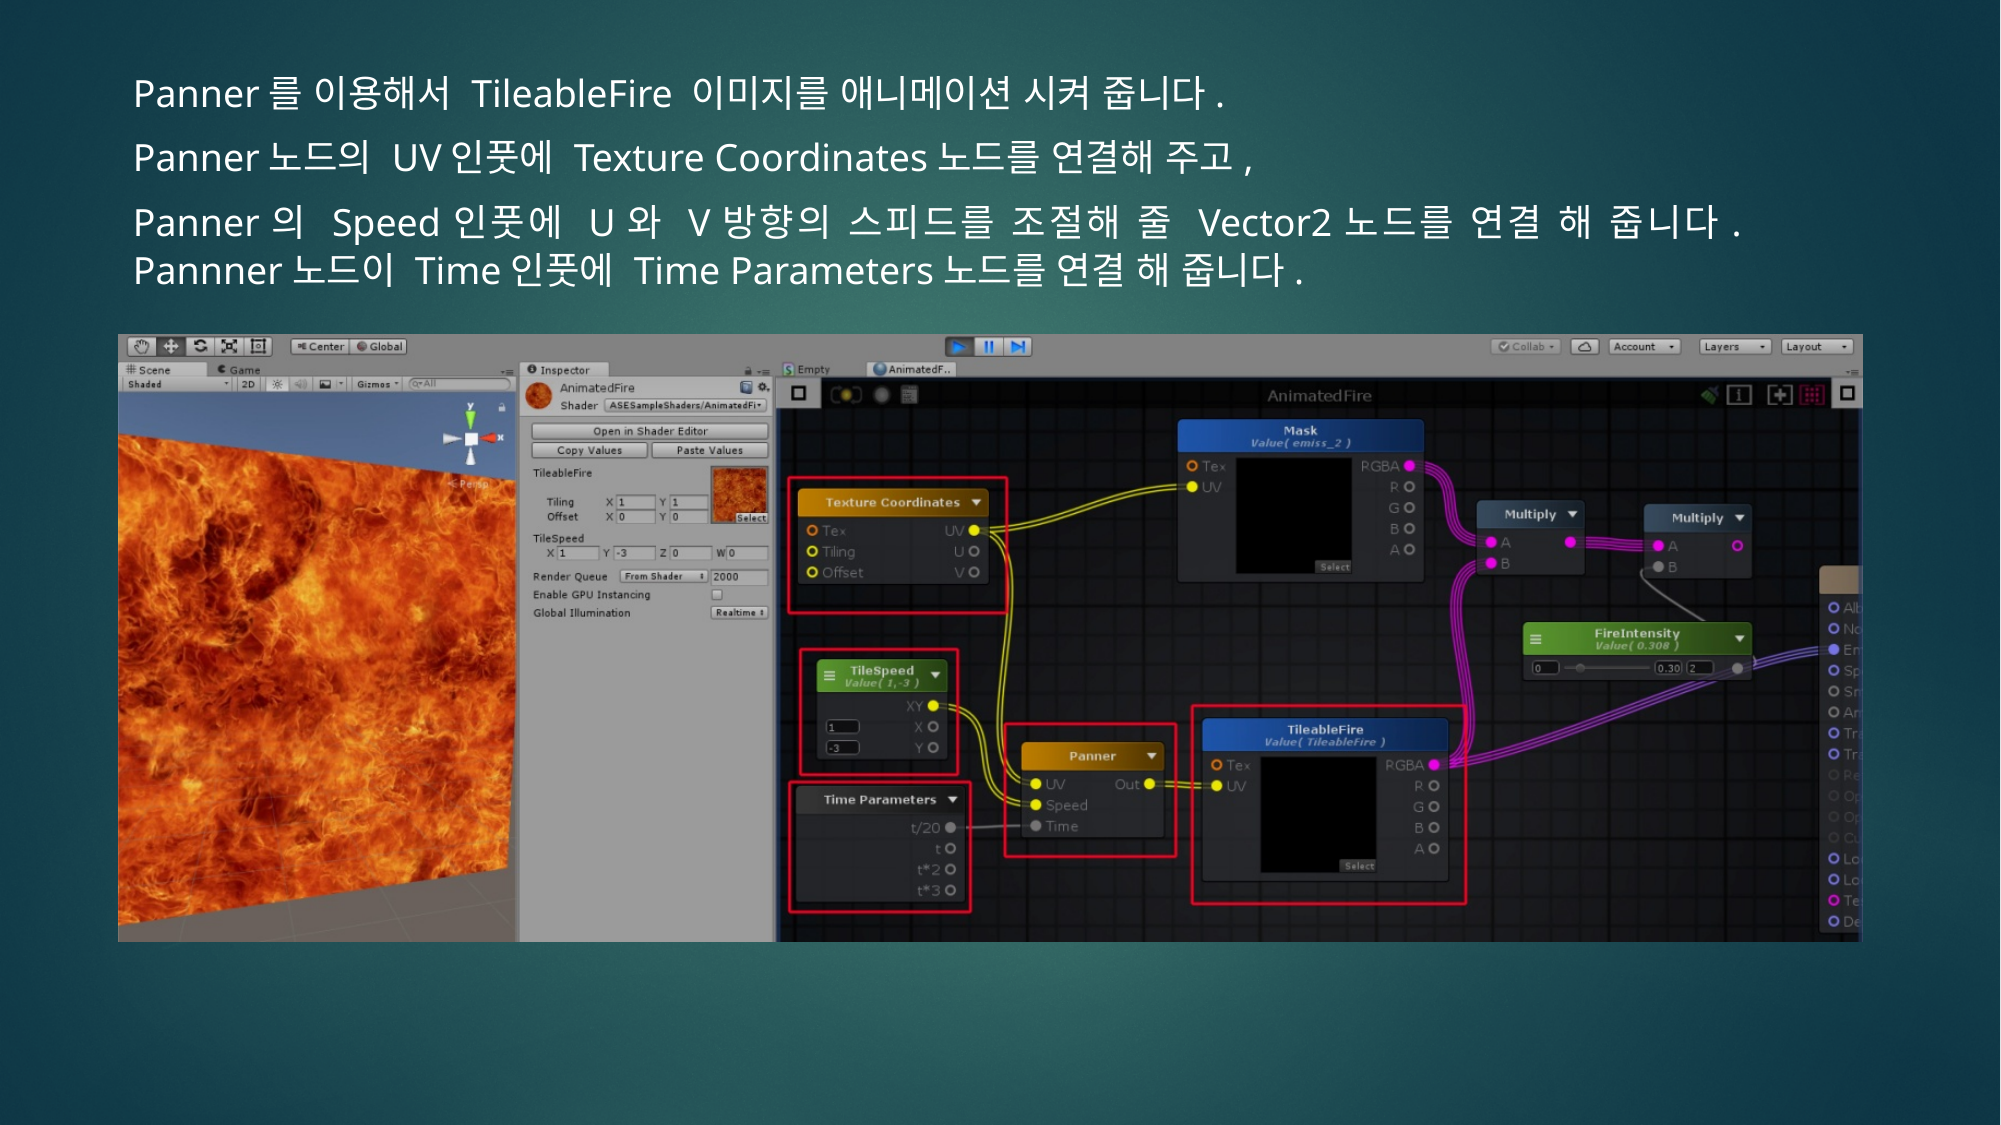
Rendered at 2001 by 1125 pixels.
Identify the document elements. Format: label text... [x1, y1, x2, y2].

picture [117, 334, 1863, 943]
text_box Panner를 이용해서 TileableFire 이미지를 애니메이션 시켜 줍니다. Panner노드의 UV인풋에 Texture Coordinates노드를 연결해 주고, Panner의 Speed인풋에 U와 V방향의 스피드를 조절해 줄 Vector2노드를 연결 해 줍니다. Pannner노드이 Time인풋에 Time Parameters노드를 연결 해 줍니다. [118, 58, 1757, 300]
